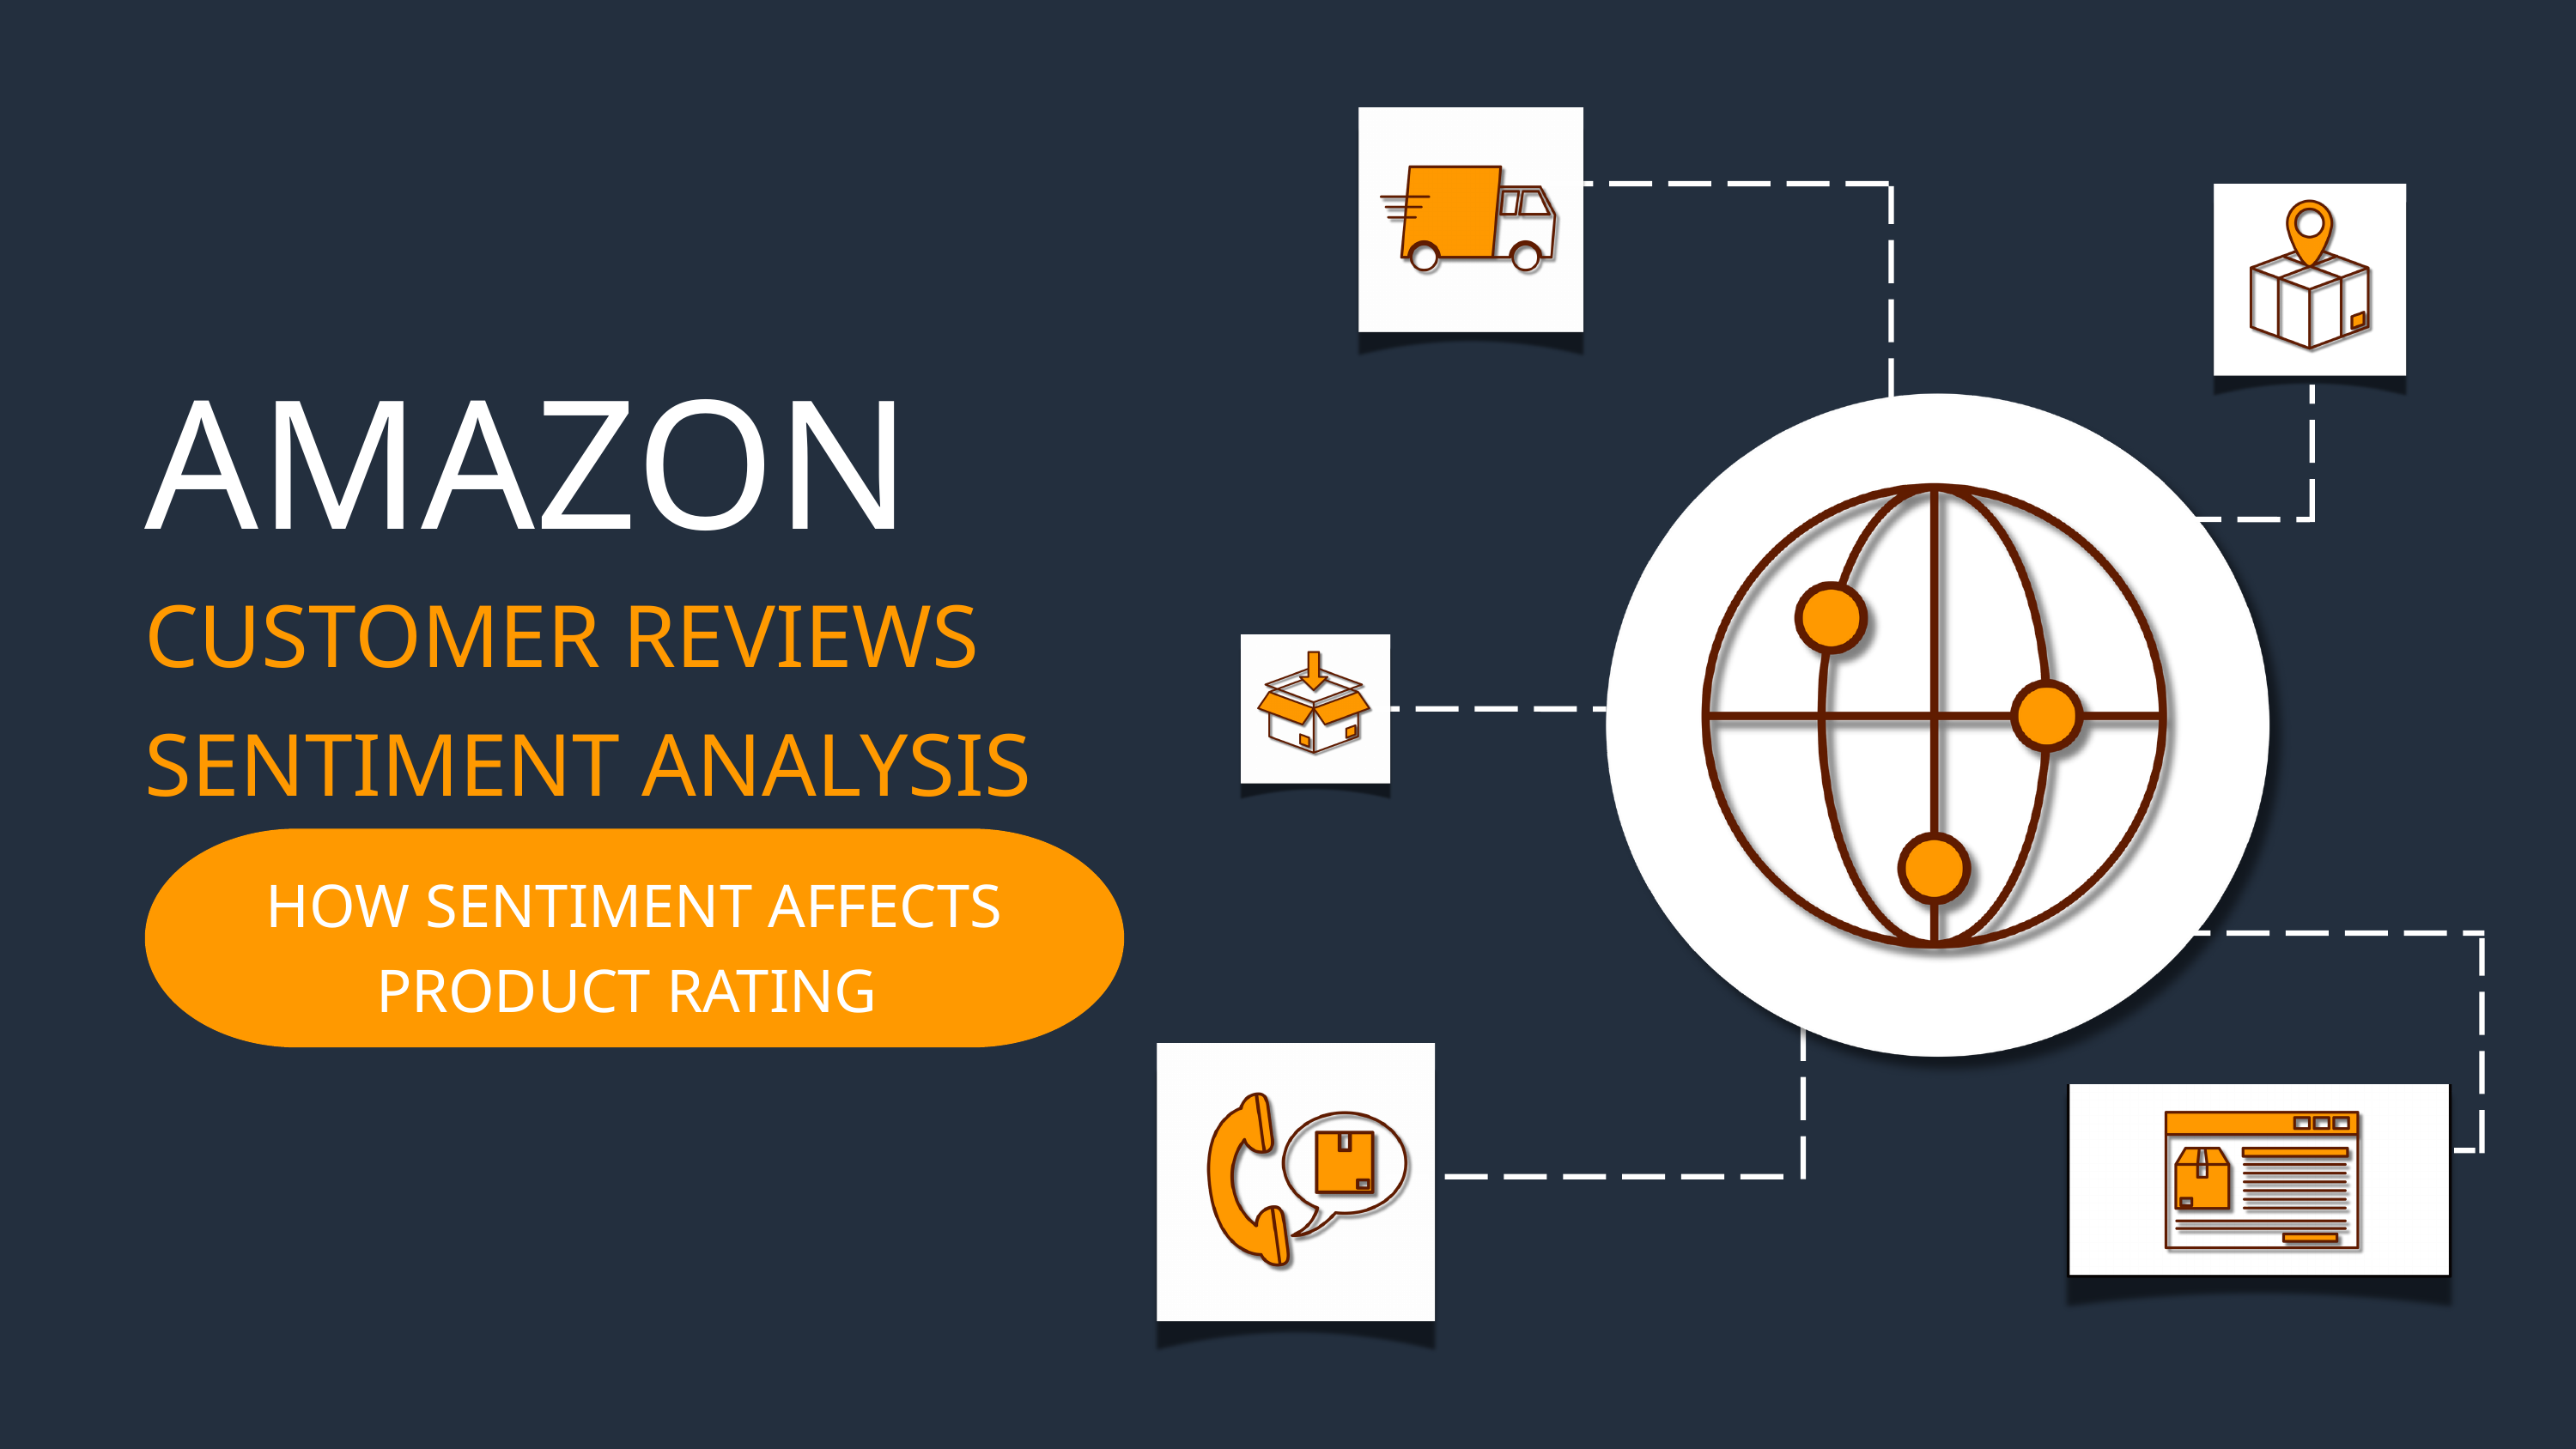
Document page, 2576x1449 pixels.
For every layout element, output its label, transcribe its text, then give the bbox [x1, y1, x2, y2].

text_box [2249, 198, 2376, 356]
text_box [1232, 634, 1400, 802]
text_box [1199, 1090, 1416, 1276]
text_box [1256, 651, 1375, 758]
text_box [2202, 184, 2418, 399]
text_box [144, 828, 1125, 1048]
text_box [2162, 1110, 2368, 1257]
text_box [1699, 482, 2184, 967]
text_box [1603, 391, 2294, 1082]
text_box CUSTOMER REVIEWS SENTIMENT ANALYSIS [144, 555, 1232, 814]
text_box [1139, 1043, 1452, 1355]
text_box [1376, 165, 1565, 278]
text_box [1345, 107, 1597, 360]
text_box [2033, 1084, 2485, 1314]
text_box AMAZON [144, 385, 1032, 565]
